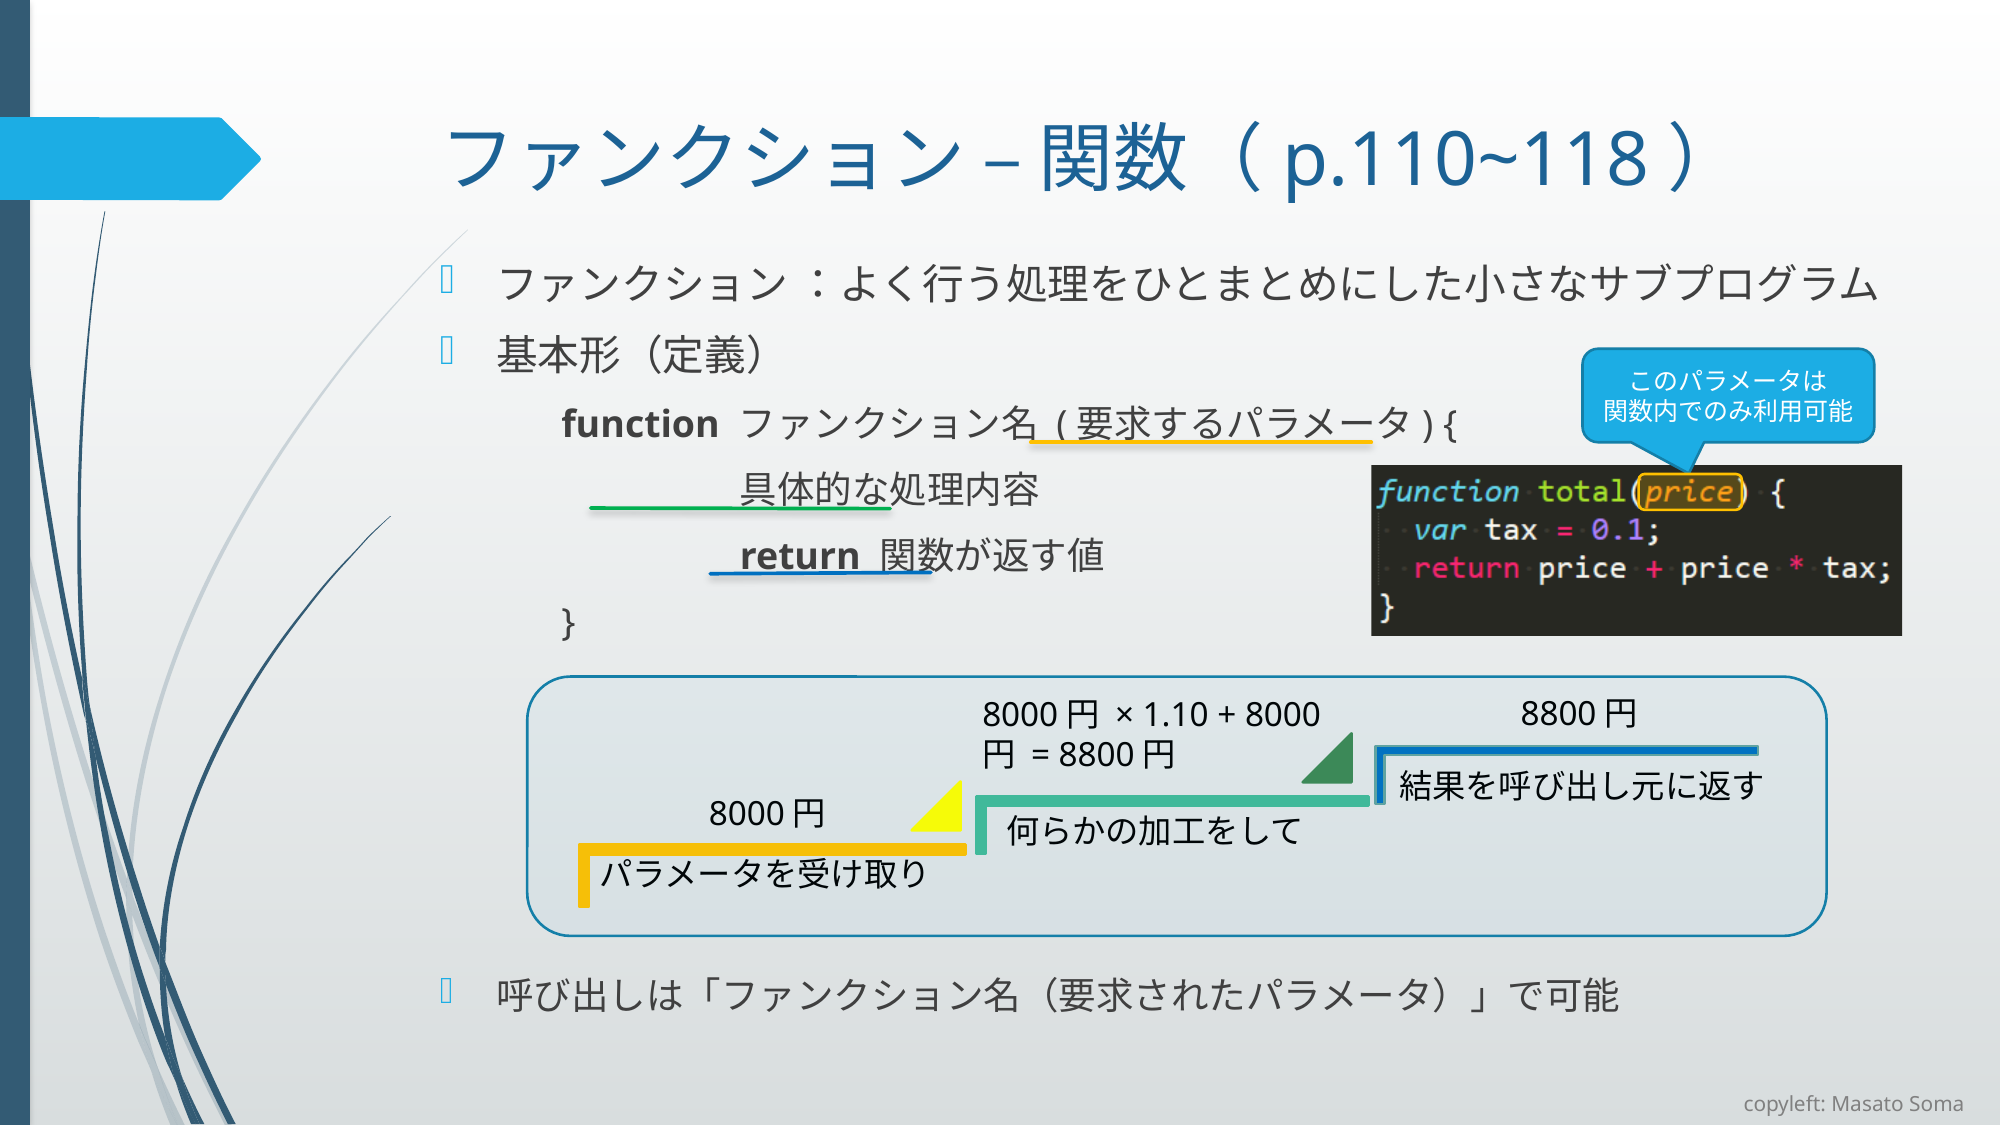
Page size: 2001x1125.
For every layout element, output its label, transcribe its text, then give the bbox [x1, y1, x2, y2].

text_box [574, 662, 1961, 1029]
title ファンクション – 関数（p.110~118） [425, 102, 1888, 226]
text_box このパラメータは 関数内でのみ利用可能 [1581, 347, 1876, 464]
picture [1371, 465, 1903, 637]
list ファンクション ：よく行う処理をひとまとめにした小さなサブプログラム 基本形（定義） function ファンクション名 (要求するパラメータ) { 具体的な処理内容 return 関数が返す値 } 呼び出しは「ファンクション名（要求されたパラメータ）」で可能 [424, 250, 1938, 1073]
text_box [525, 675, 569, 938]
